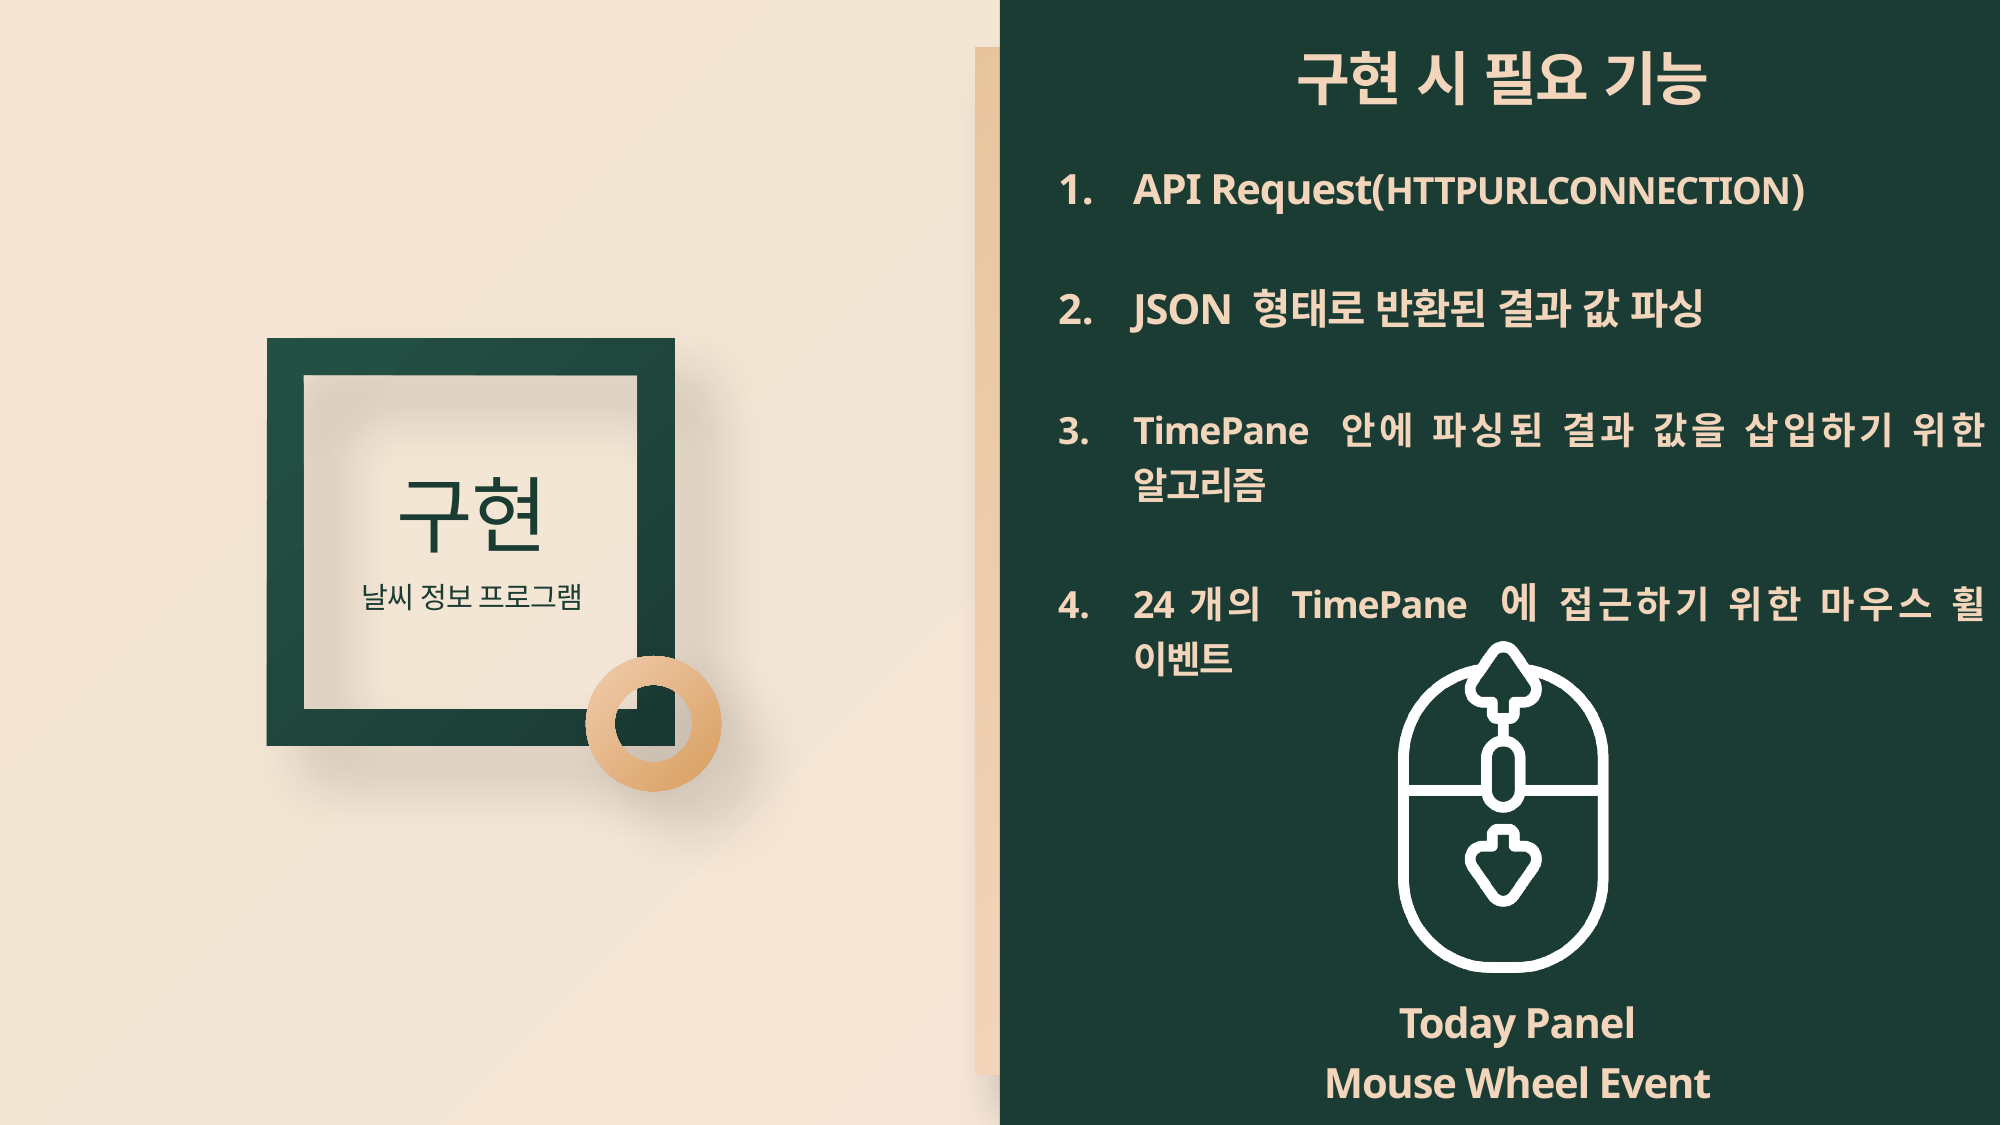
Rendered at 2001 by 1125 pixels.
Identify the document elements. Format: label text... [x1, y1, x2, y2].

subtitle 구현 [267, 457, 678, 550]
text_box API Request(HTTPURLCONNECTION) JSON 형태로 반환된 결과 값 파싱 TimePane 안에 파싱된 결과 값을 삽입하기 위한 알고리즘 24개의 TimePane 에 접근하기 위한 마우스 휠 이벤트 [1043, 145, 2000, 239]
list 날씨 정보 프로그램 [267, 567, 678, 620]
text_box Today Panel Mouse Wheel Event [804, 979, 2000, 1073]
picture [1337, 641, 1669, 973]
text_box 구현 시 필요 기능 [790, 20, 2000, 114]
